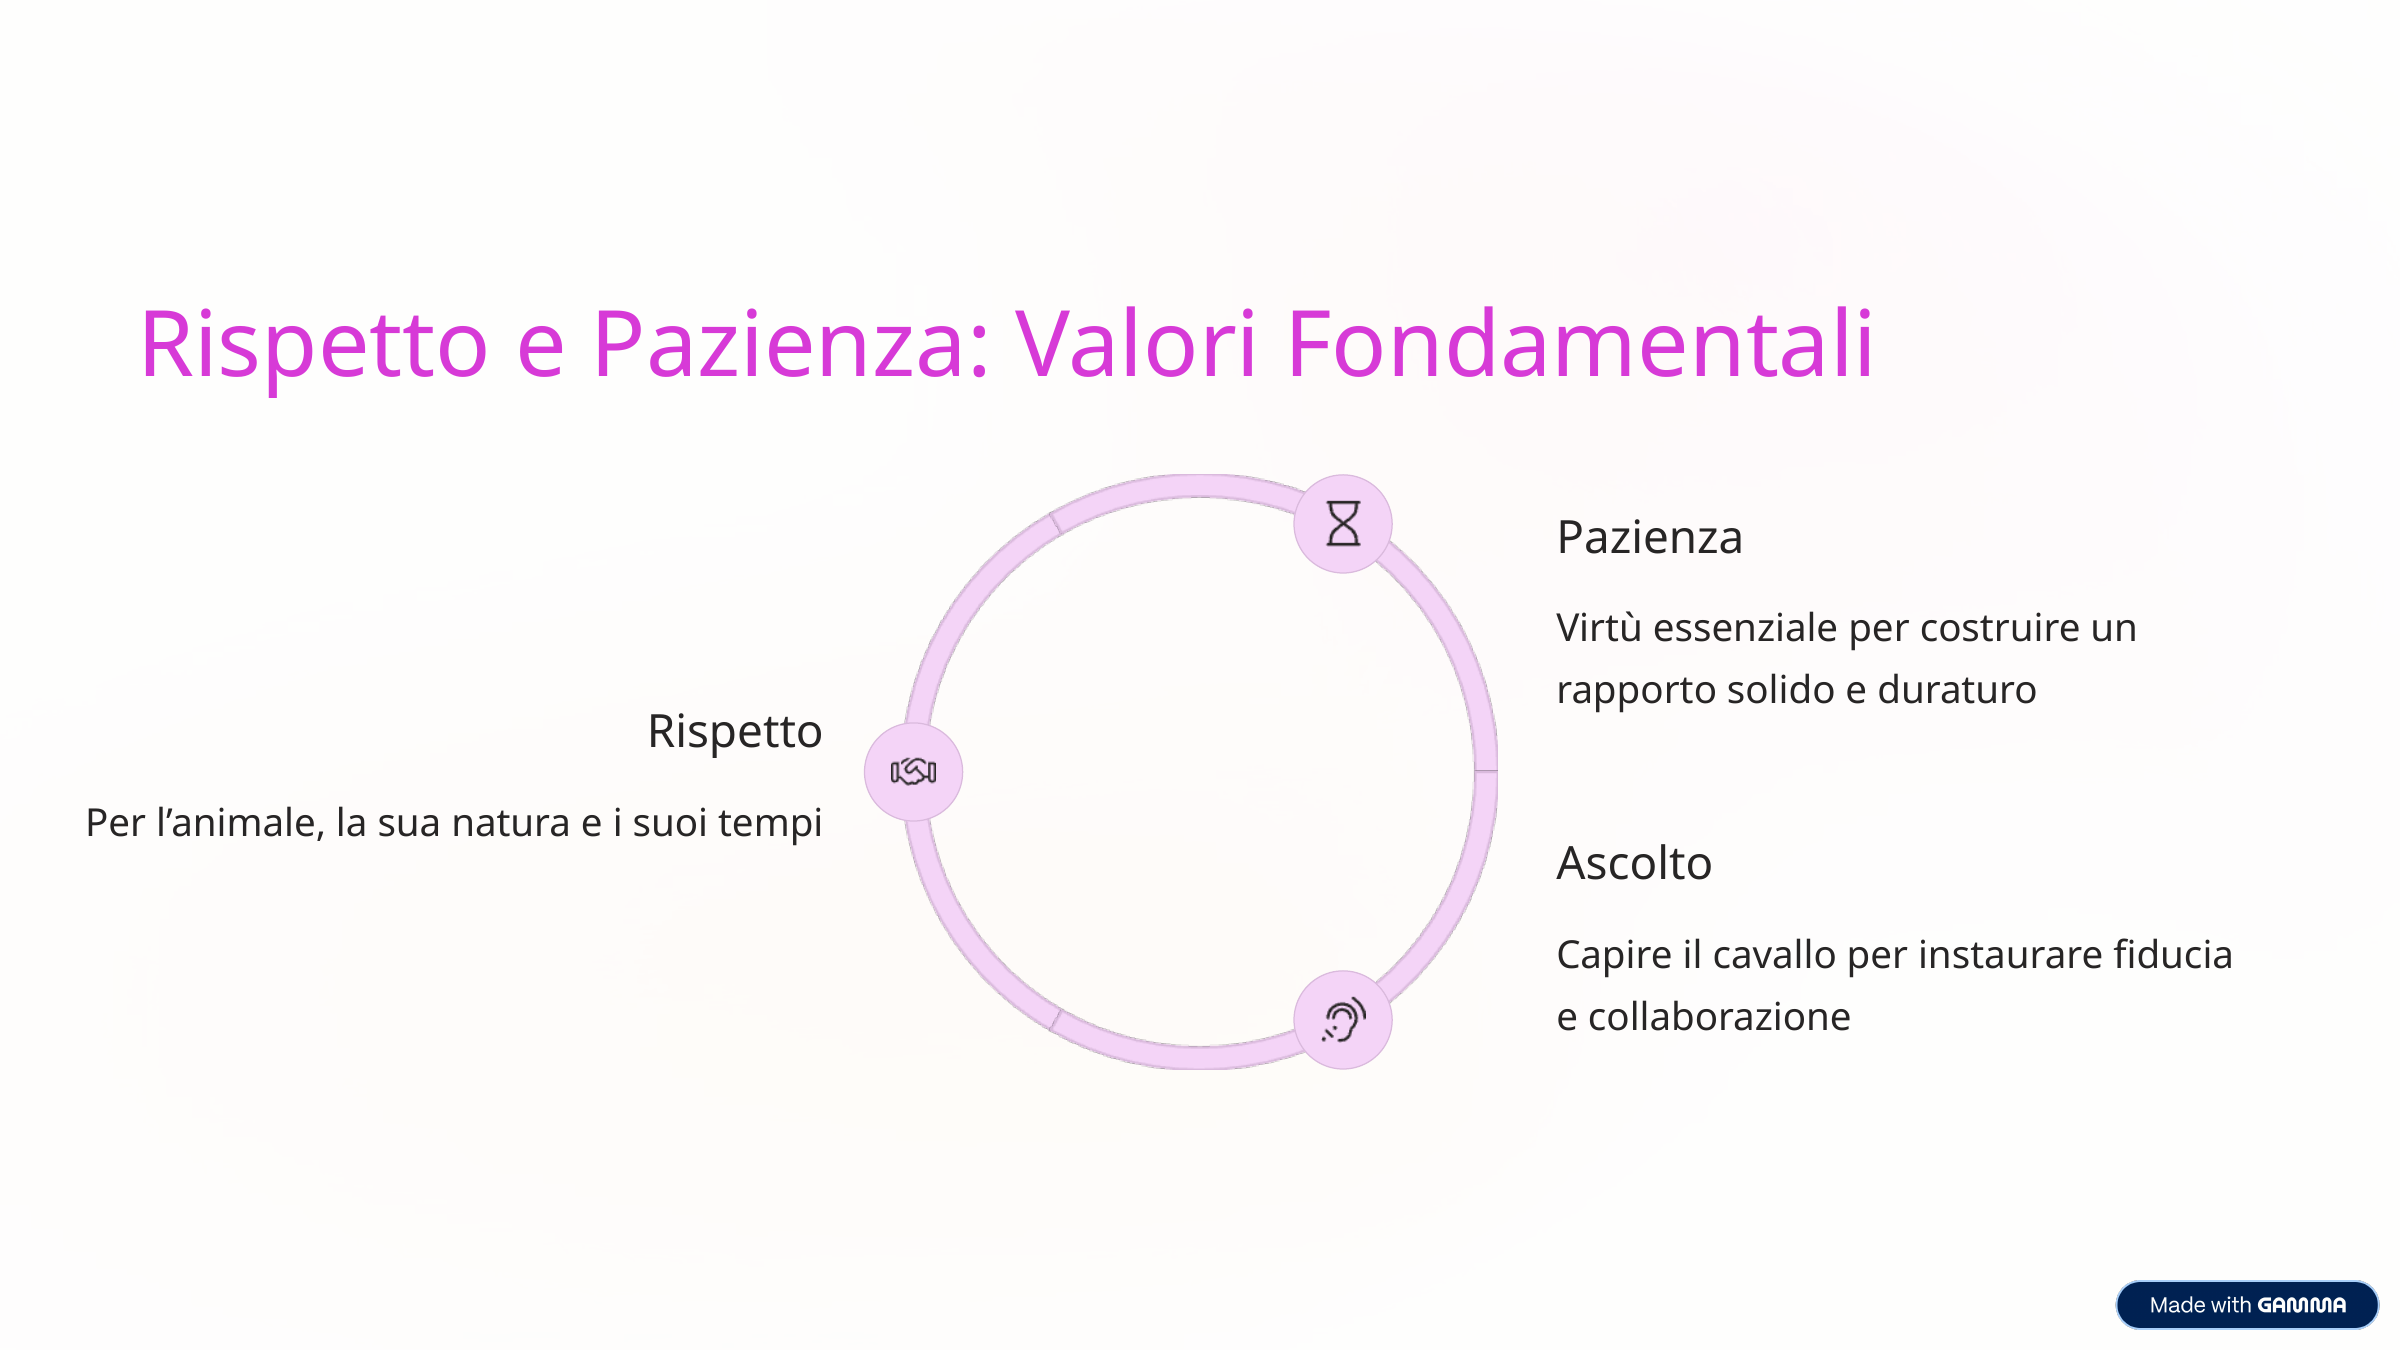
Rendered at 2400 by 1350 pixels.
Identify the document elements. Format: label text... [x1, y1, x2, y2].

picture [2106, 1271, 2389, 1339]
text_box Capire il cavallo per instaurare fiducia e collaborazione [1556, 913, 2263, 1039]
text_box Ascolto [1556, 831, 2019, 890]
text_box [864, 724, 902, 820]
text_box Rispetto e Pazienza: Valori Fondamentali [137, 280, 1842, 396]
text_box Per l’animale, la sua natura e i suoi tempi [137, 781, 824, 844]
text_box Virtù essenziale per costruire un rapporto solido e duraturo [1556, 586, 2263, 712]
text_box Rispetto [361, 699, 824, 758]
text_box Pazienza [1556, 504, 2019, 563]
picture [891, 474, 1498, 1070]
